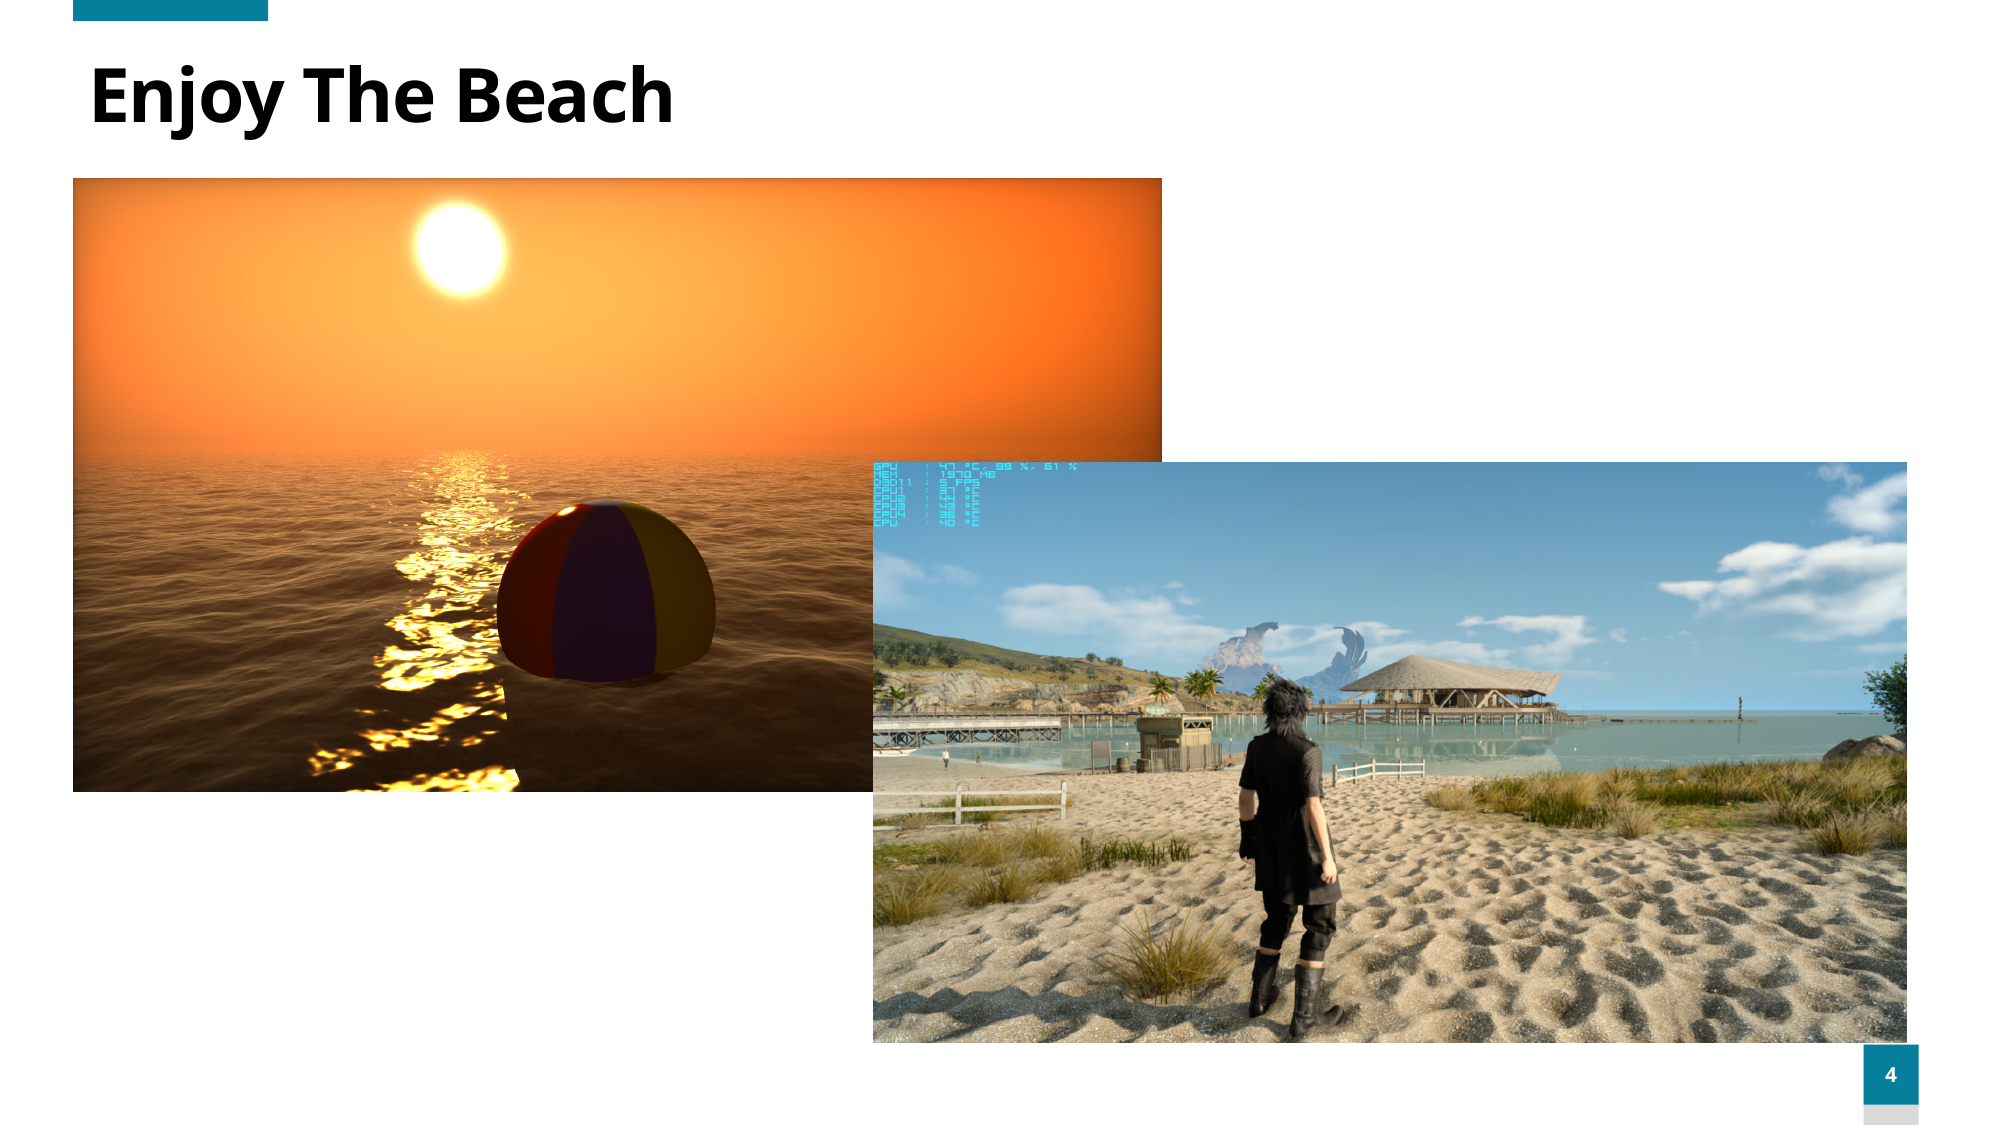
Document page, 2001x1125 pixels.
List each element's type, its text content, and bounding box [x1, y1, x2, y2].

picture [73, 178, 1907, 1043]
title Enjoy The Beach [73, 50, 1907, 147]
